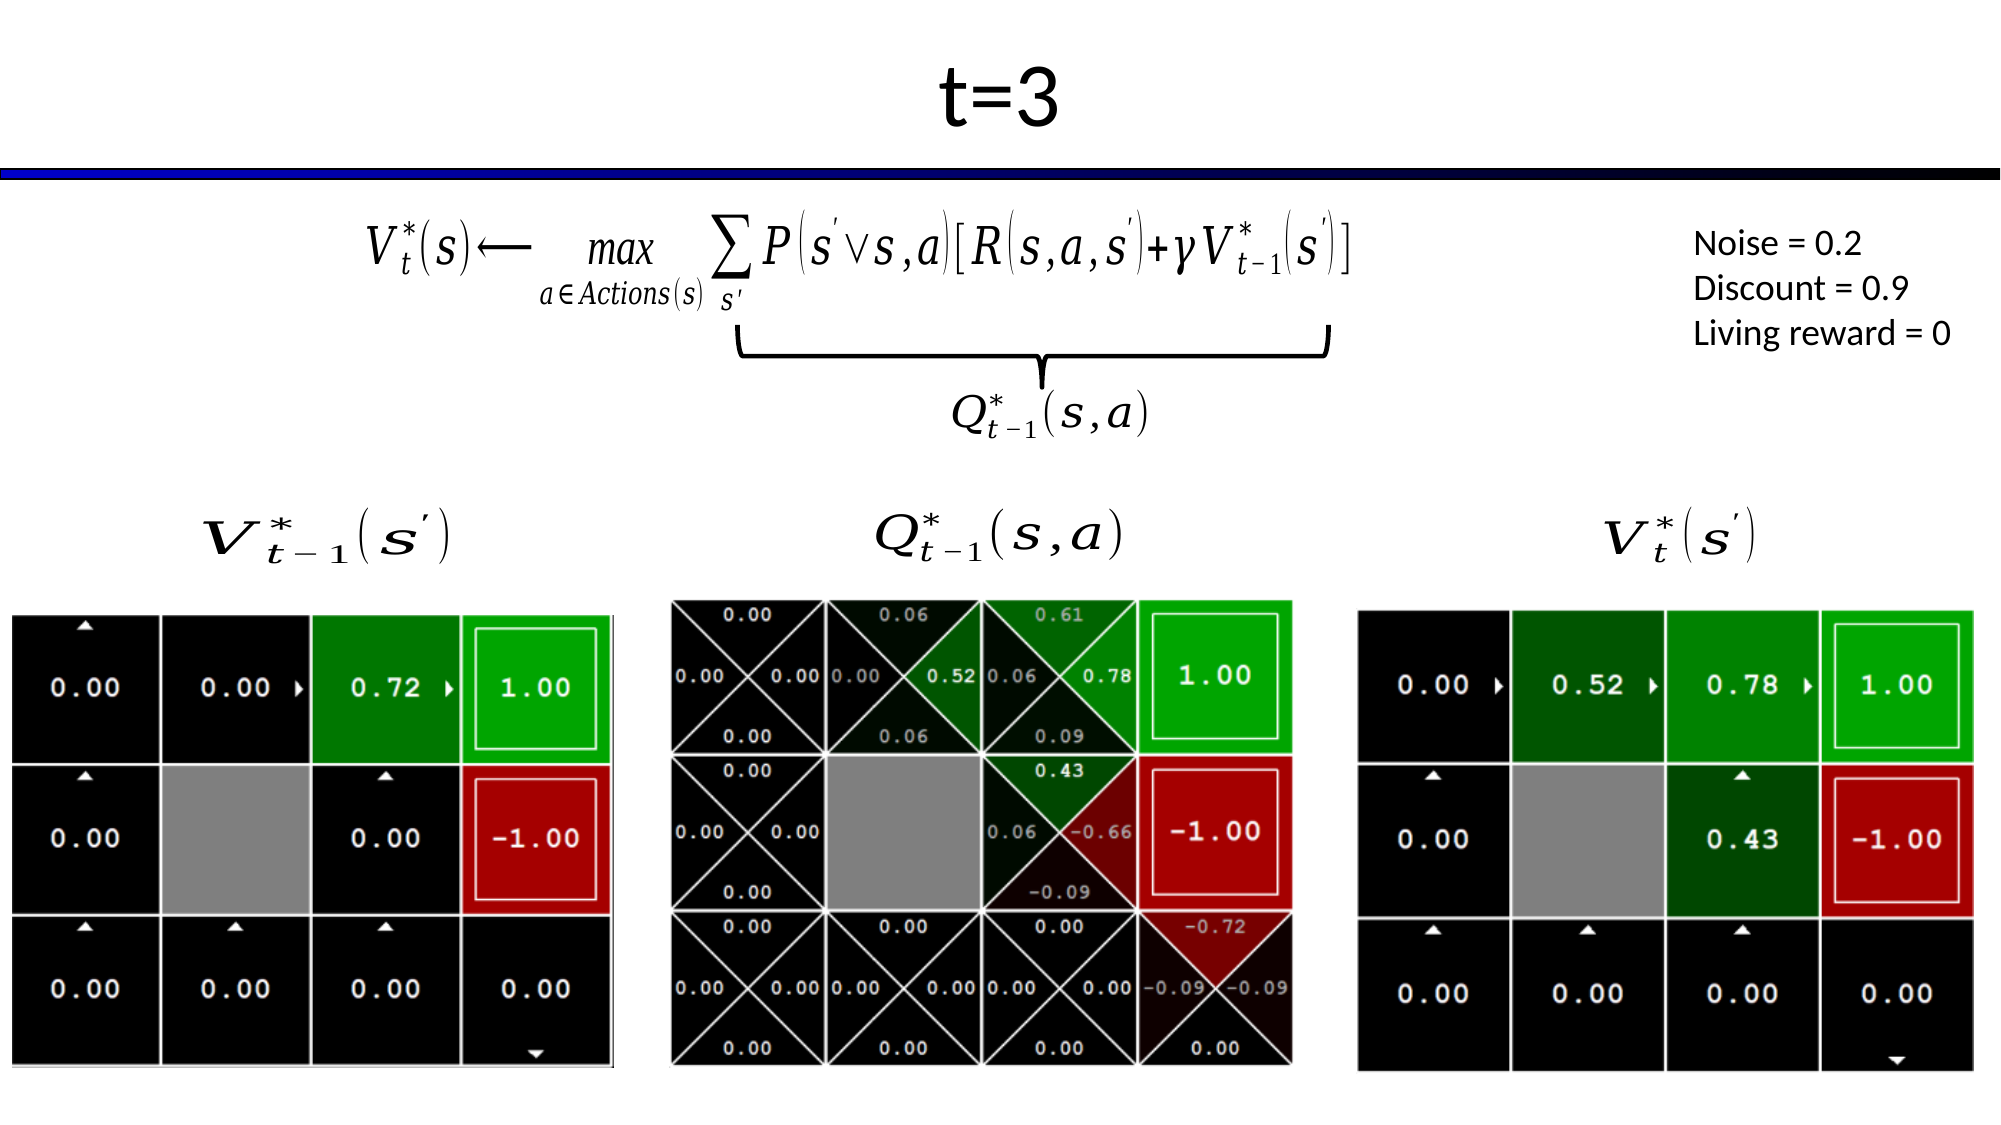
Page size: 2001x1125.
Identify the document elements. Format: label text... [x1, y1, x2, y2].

title t=3 [0, 0, 2000, 184]
text_box Noise = 0.2 Discount = 0.9 Living reward = 0 [1678, 211, 2000, 361]
picture [669, 599, 1294, 1068]
text_box [736, 324, 1330, 389]
picture [11, 615, 615, 1068]
picture [1356, 608, 1974, 1075]
